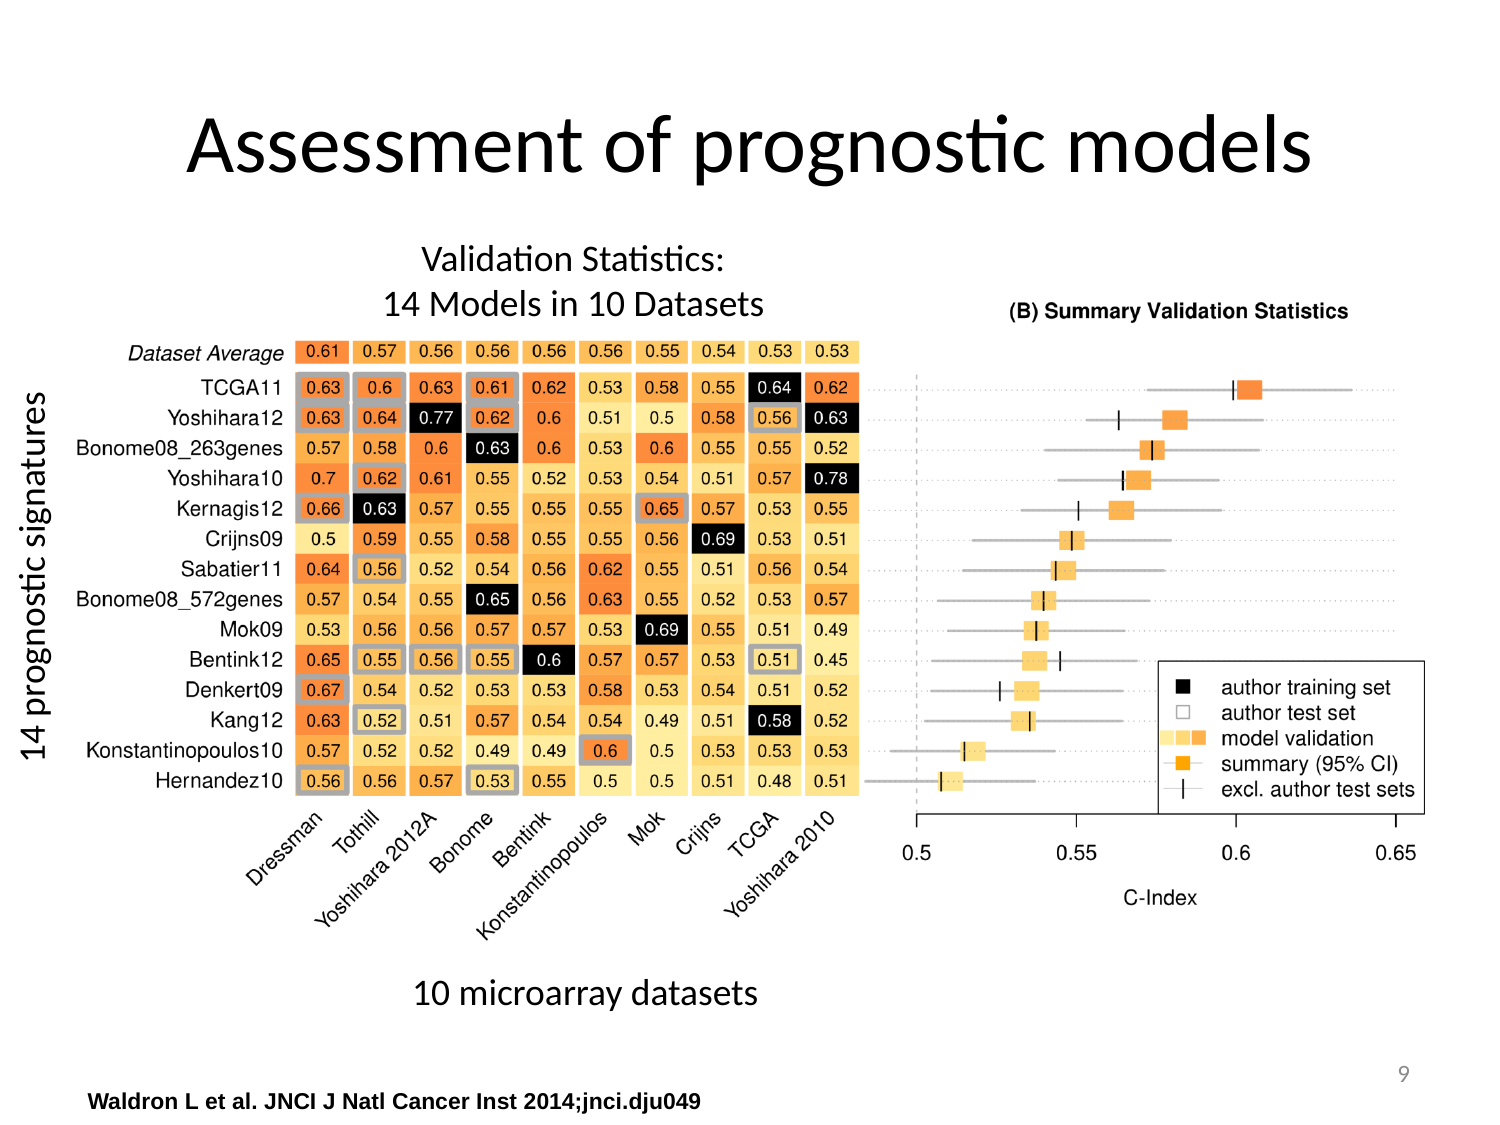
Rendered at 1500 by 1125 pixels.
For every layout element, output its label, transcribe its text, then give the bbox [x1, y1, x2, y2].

slide_number 9 [1074, 1042, 1425, 1103]
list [841, 302, 1426, 966]
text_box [0, 287, 836, 1022]
text_box Waldron L et al. JNCI J Natl Cancer Inst 2014;jnci.dju049 [87, 1086, 731, 1125]
text_box Validation Statistics: 14 Models in 10 Datasets [323, 227, 824, 286]
title Assessment of prognostic models [75, 45, 1425, 233]
